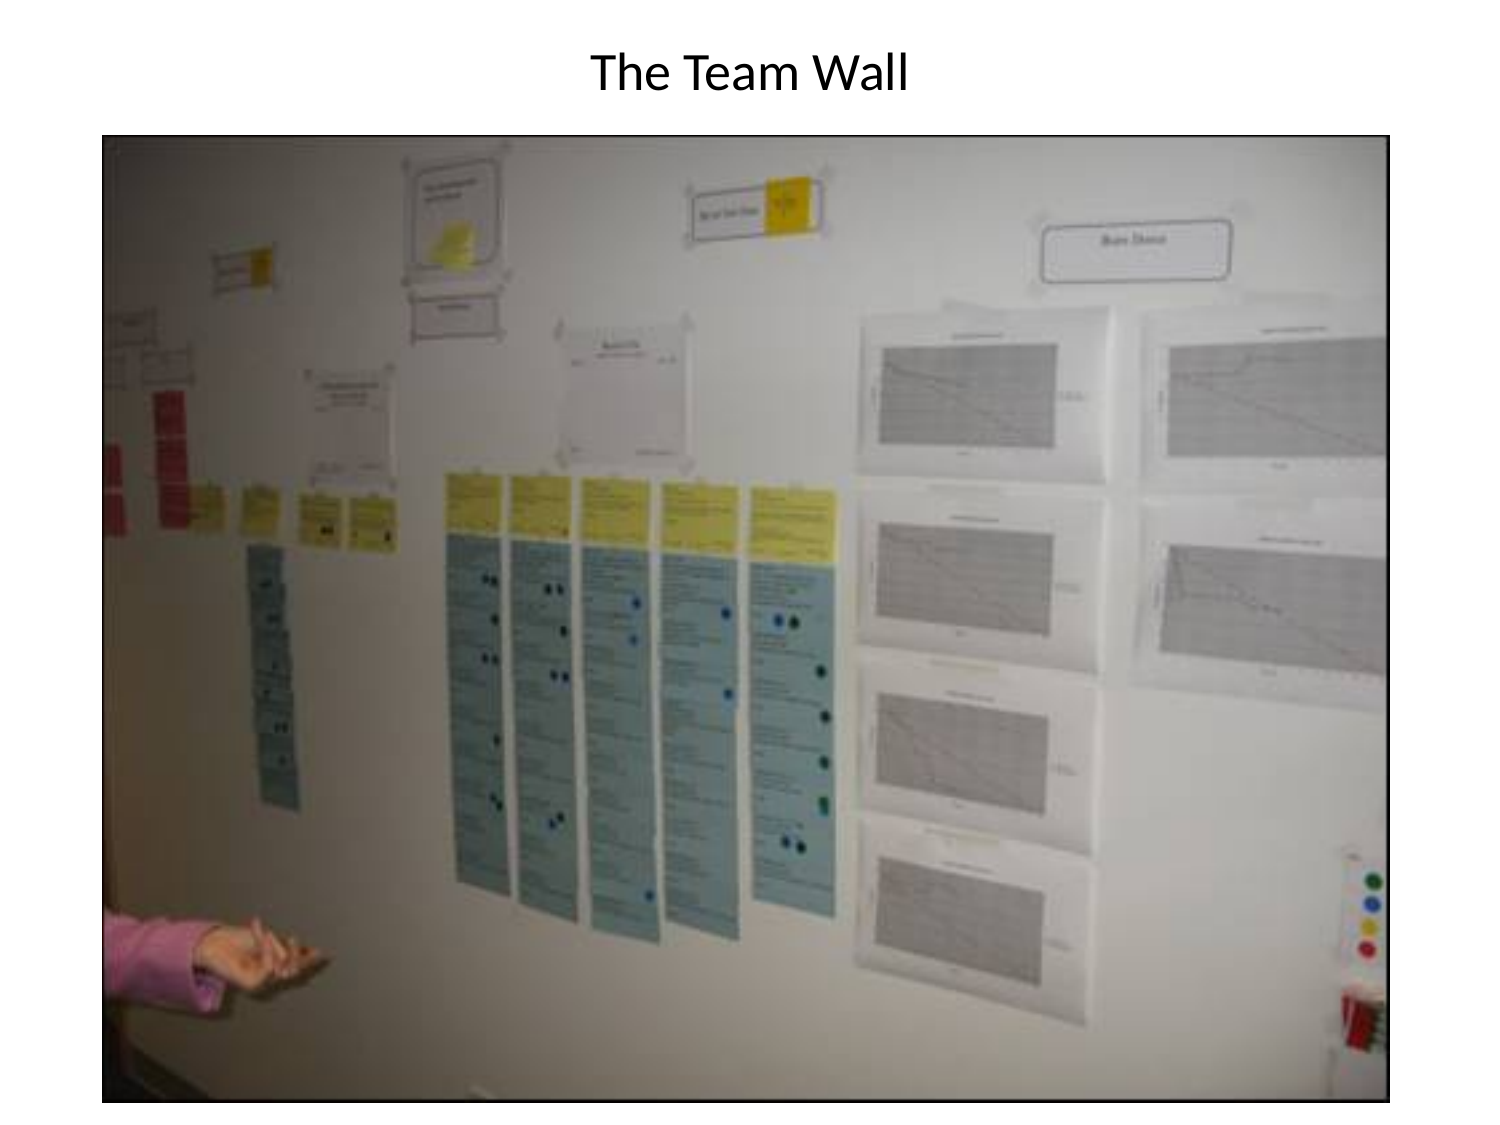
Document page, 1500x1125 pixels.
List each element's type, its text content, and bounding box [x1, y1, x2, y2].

picture [101, 135, 1390, 1103]
title The Team Wall [75, 28, 1425, 109]
